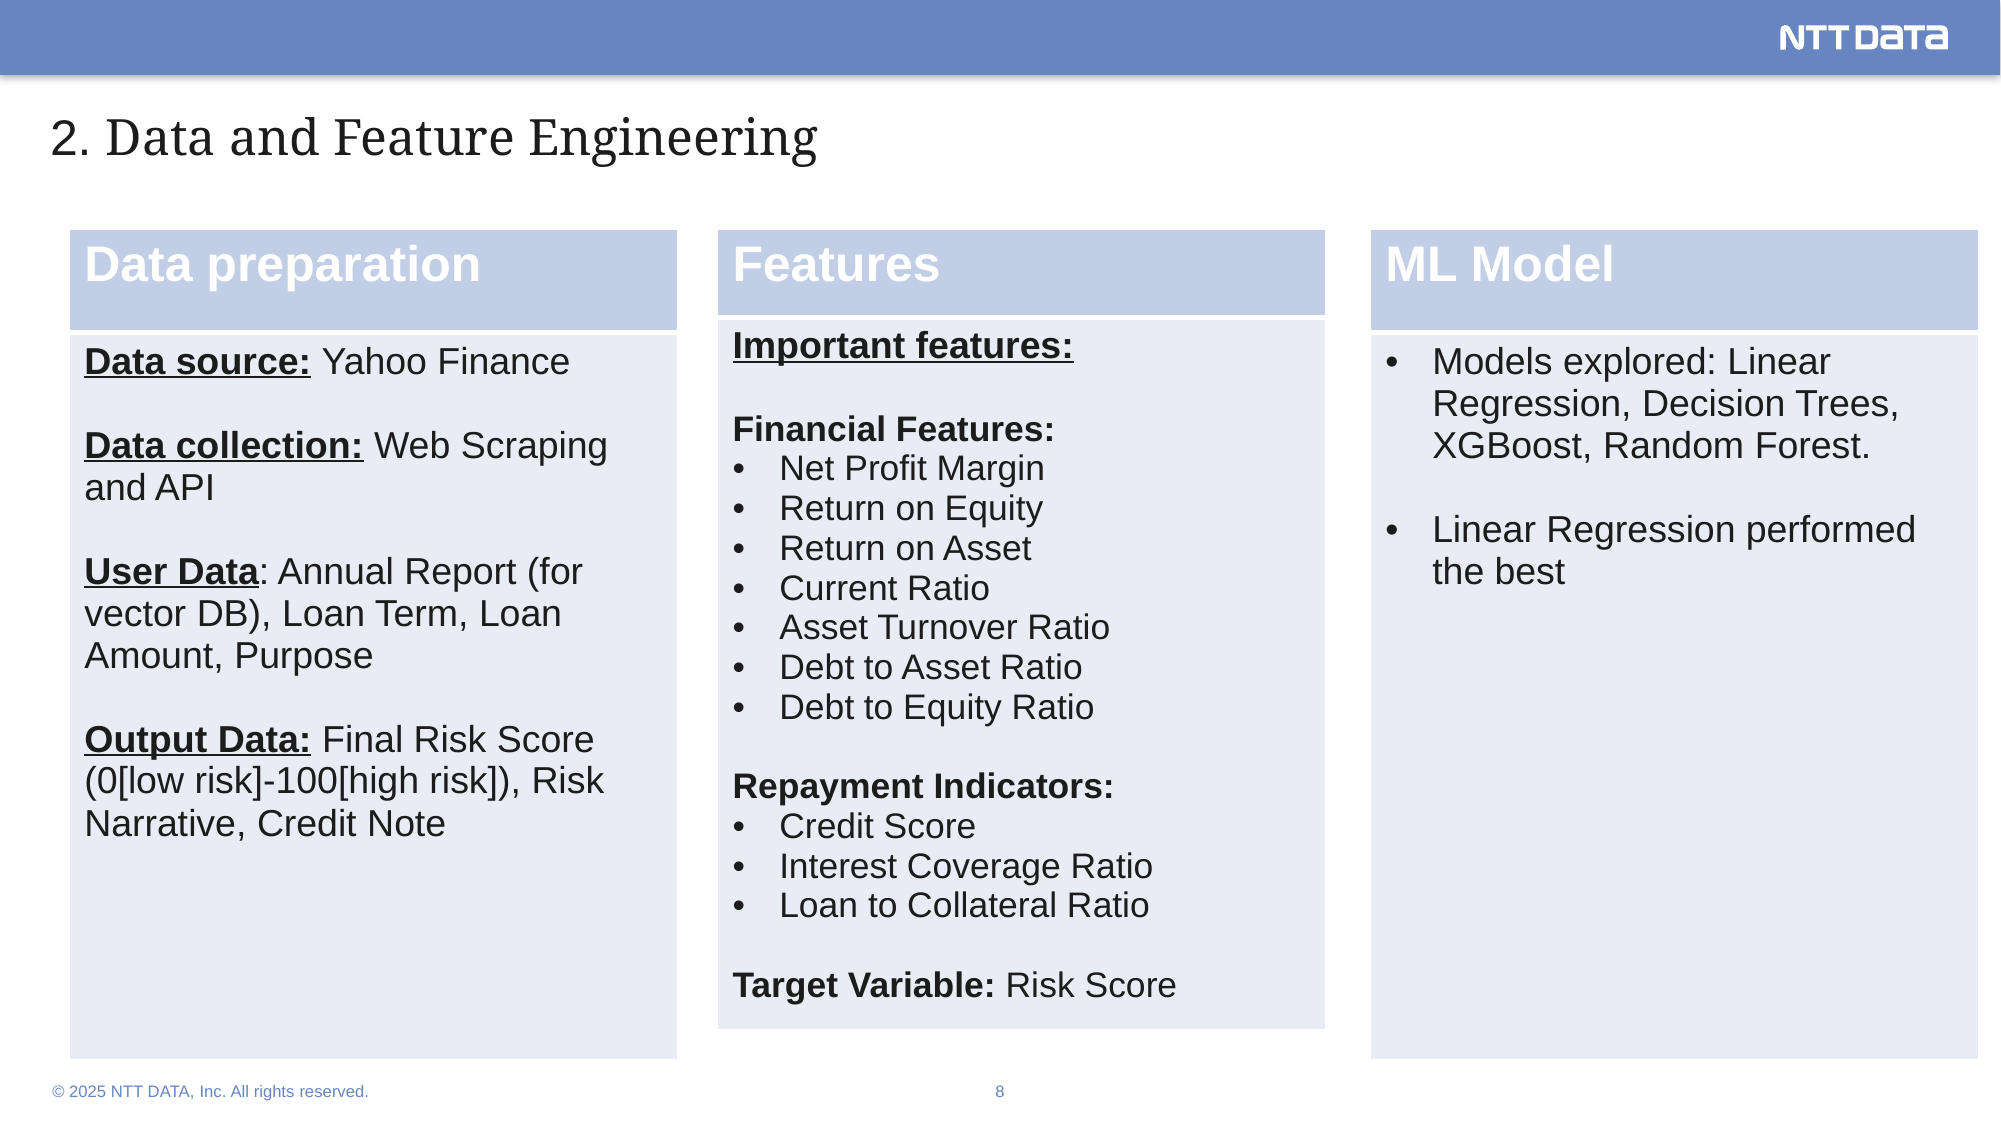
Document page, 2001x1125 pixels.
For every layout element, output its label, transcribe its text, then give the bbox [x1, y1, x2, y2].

table_cell Important features: Financial Features: Net Profit Margin Return on Equity Return on Asset Current Ratio Asset Turnover Ratio Debt to Asset Ratio Debt to Equity Ratio Repayment Indicators: Credit Score Interest Coverage Ratio Loan to Collateral Ratio Target Variable: Risk Score [718, 320, 1325, 1029]
table_header ML Model [1371, 230, 1978, 330]
footer © 2025 NTT DATA, Inc. All rights reserved. [37, 1075, 398, 1106]
slide_number 8 [945, 1075, 1055, 1106]
table_header Data preparation [70, 230, 677, 330]
table_cell Data source: Yahoo Finance Data collection: Web Scraping and API User Data: Annual Report (for vector DB), Loan Term, Loan Amount, Purpose Output Data: Final Risk Score (0[low risk]-100[high risk]), Risk Narrative, Credit Note [70, 335, 677, 1059]
table_header Features [718, 230, 1325, 315]
table_cell Models explored: Linear Regression, Decision Trees, XGBoost, Random Forest. Linear Regression performed the best [1371, 335, 1978, 1059]
title 2. Data and Feature Engineering [50, 104, 1950, 196]
